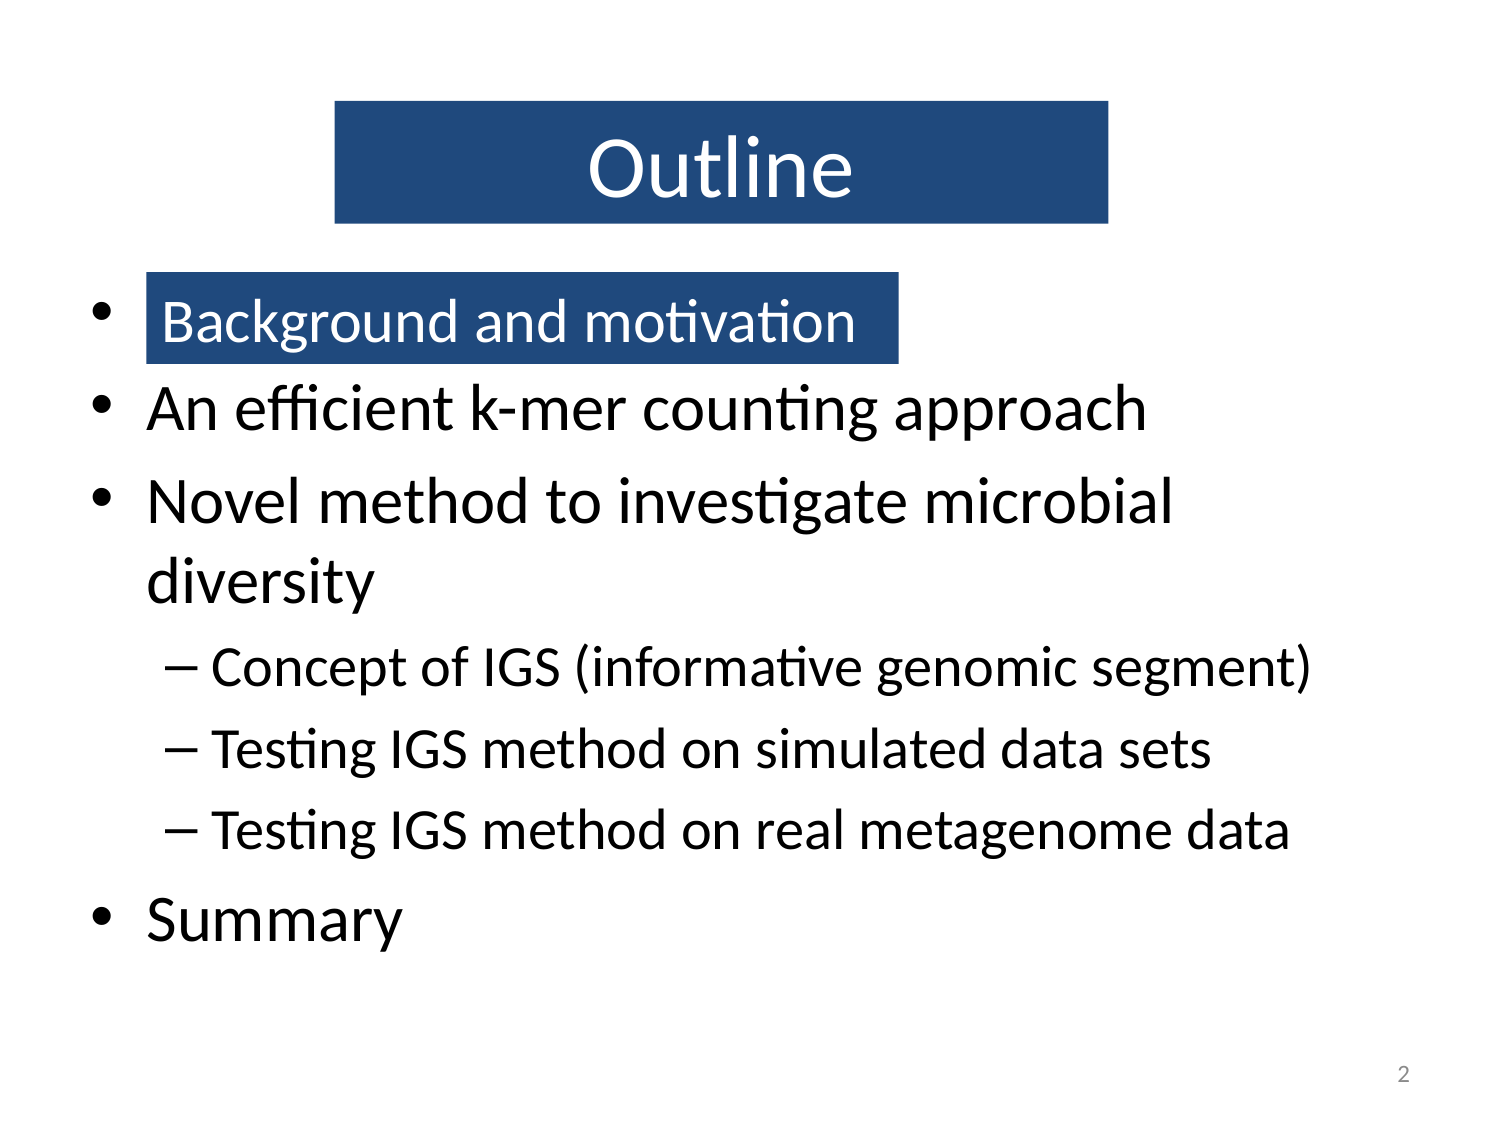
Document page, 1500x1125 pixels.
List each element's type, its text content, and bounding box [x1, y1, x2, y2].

title Outline [334, 100, 1109, 224]
list Background and motivation An efficient k-mer counting approach Novel method to investigate microbial diversity Concept of IGS (informative genomic segment) Testing IGS method on simulated data sets Testing IGS method on real metagenome data Summary [75, 262, 1425, 1005]
text_box Background and motivation [146, 272, 899, 364]
slide_number 2 [1074, 1042, 1425, 1103]
